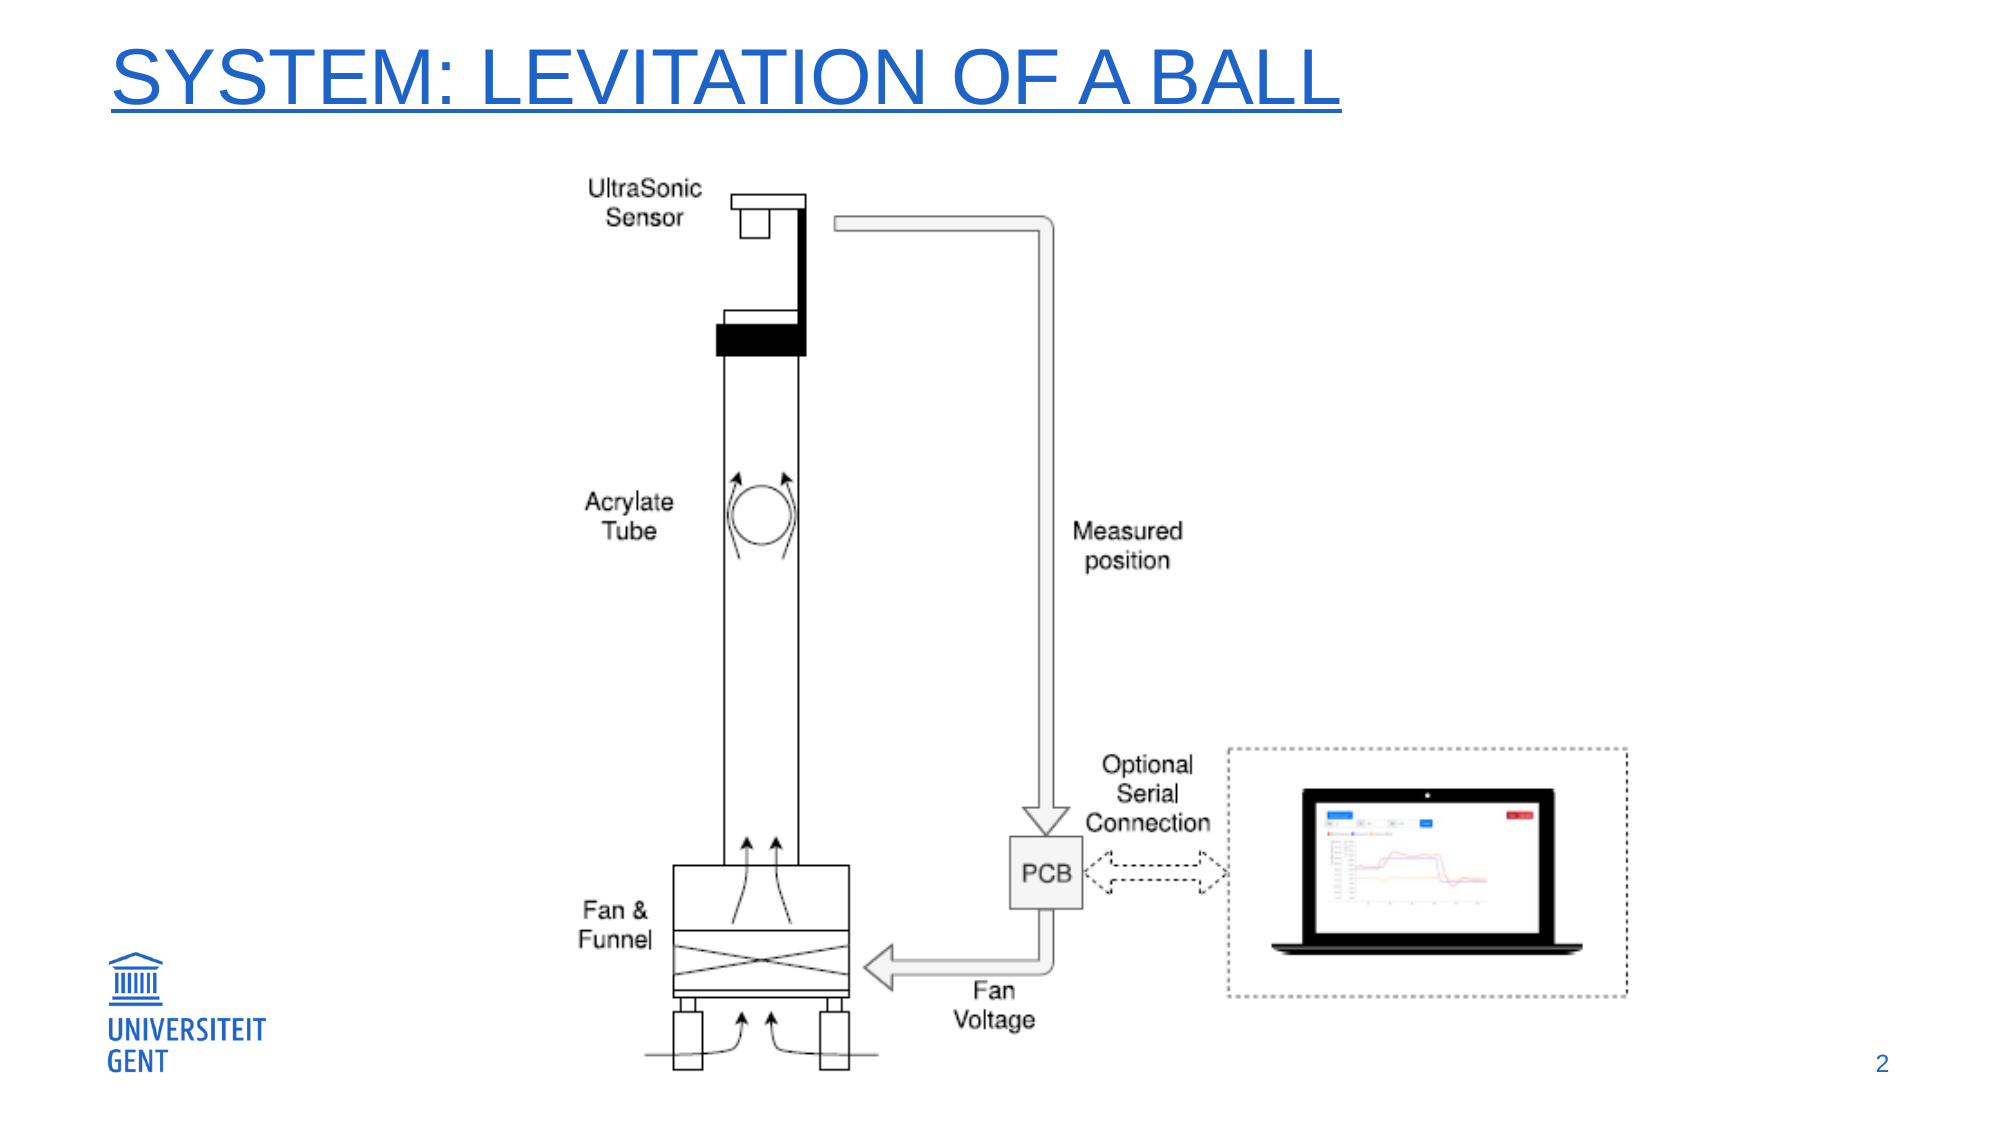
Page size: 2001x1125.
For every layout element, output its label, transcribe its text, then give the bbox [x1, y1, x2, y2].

picture [503, 158, 1650, 1091]
title System: levitation of a ball [95, 29, 1908, 129]
picture [55, 911, 323, 1125]
slide_number 2 [1798, 1032, 1905, 1092]
